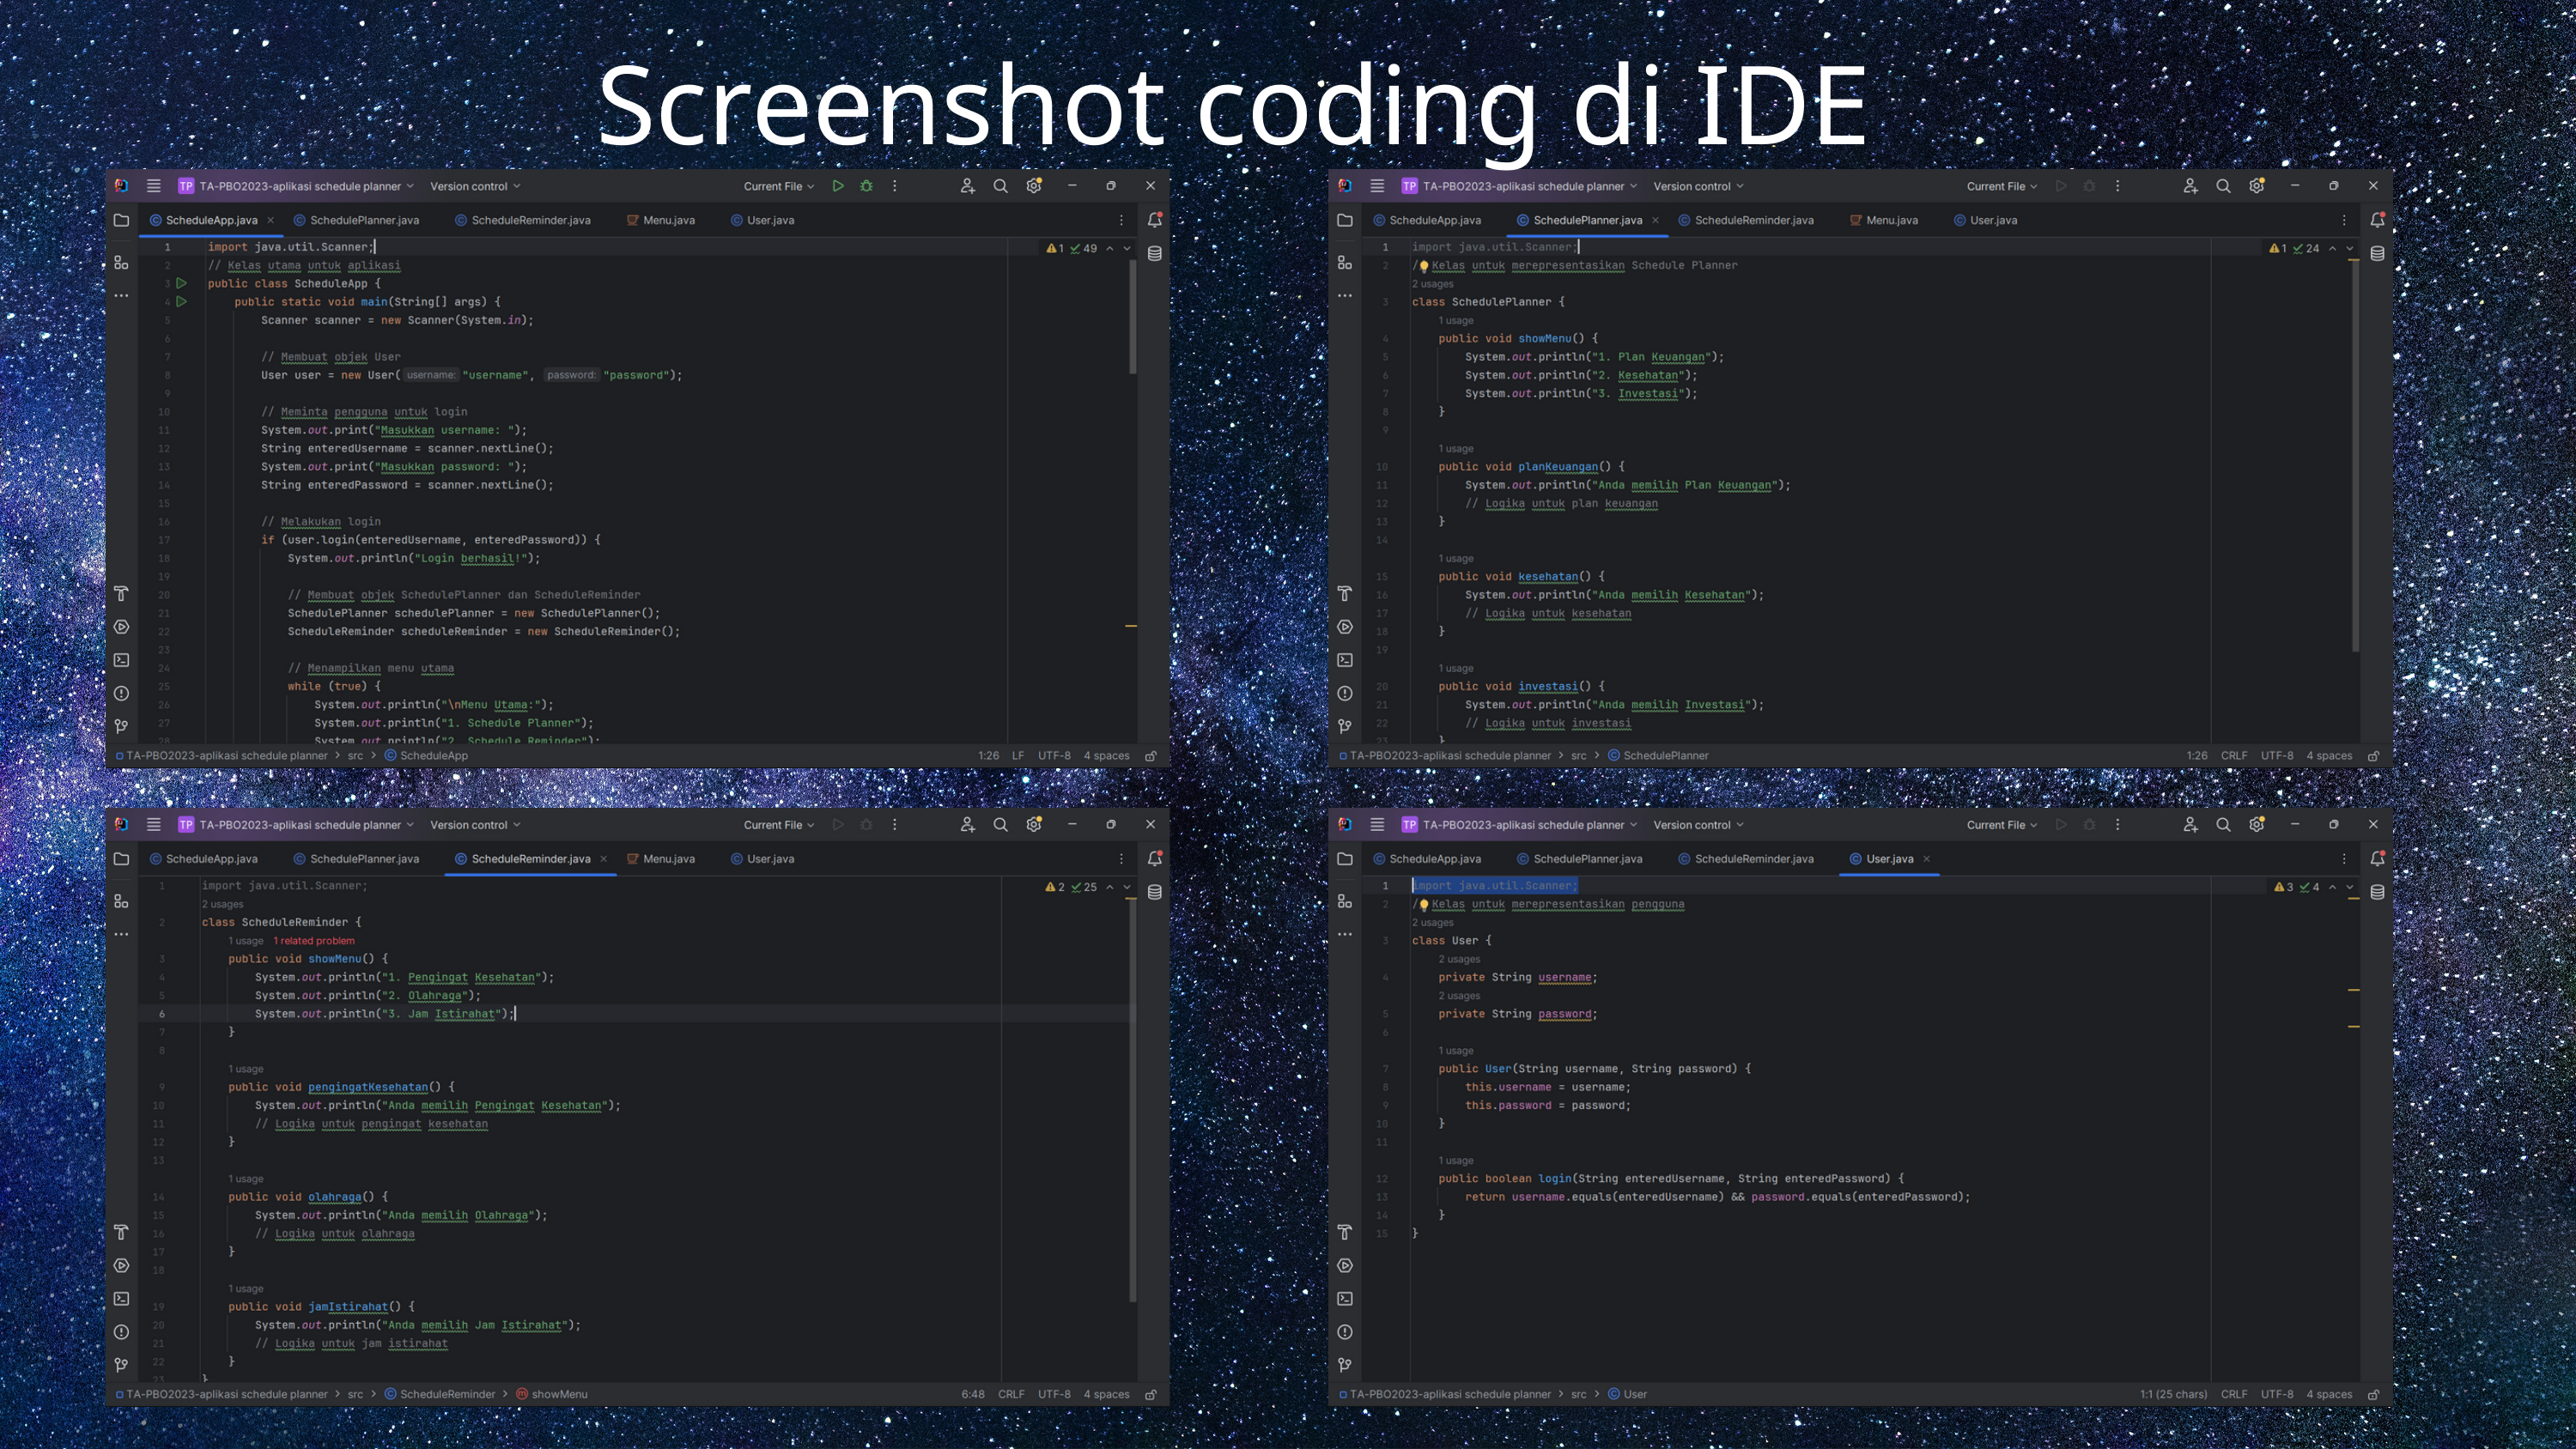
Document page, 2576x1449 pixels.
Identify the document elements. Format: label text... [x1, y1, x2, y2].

text_box [105, 169, 1170, 768]
text_box [1328, 808, 2393, 1407]
text_box Screenshot coding di IDE [394, 49, 2073, 167]
text_box [0, 0, 2576, 1449]
text_box [105, 808, 1170, 1407]
text_box [1328, 169, 2393, 768]
